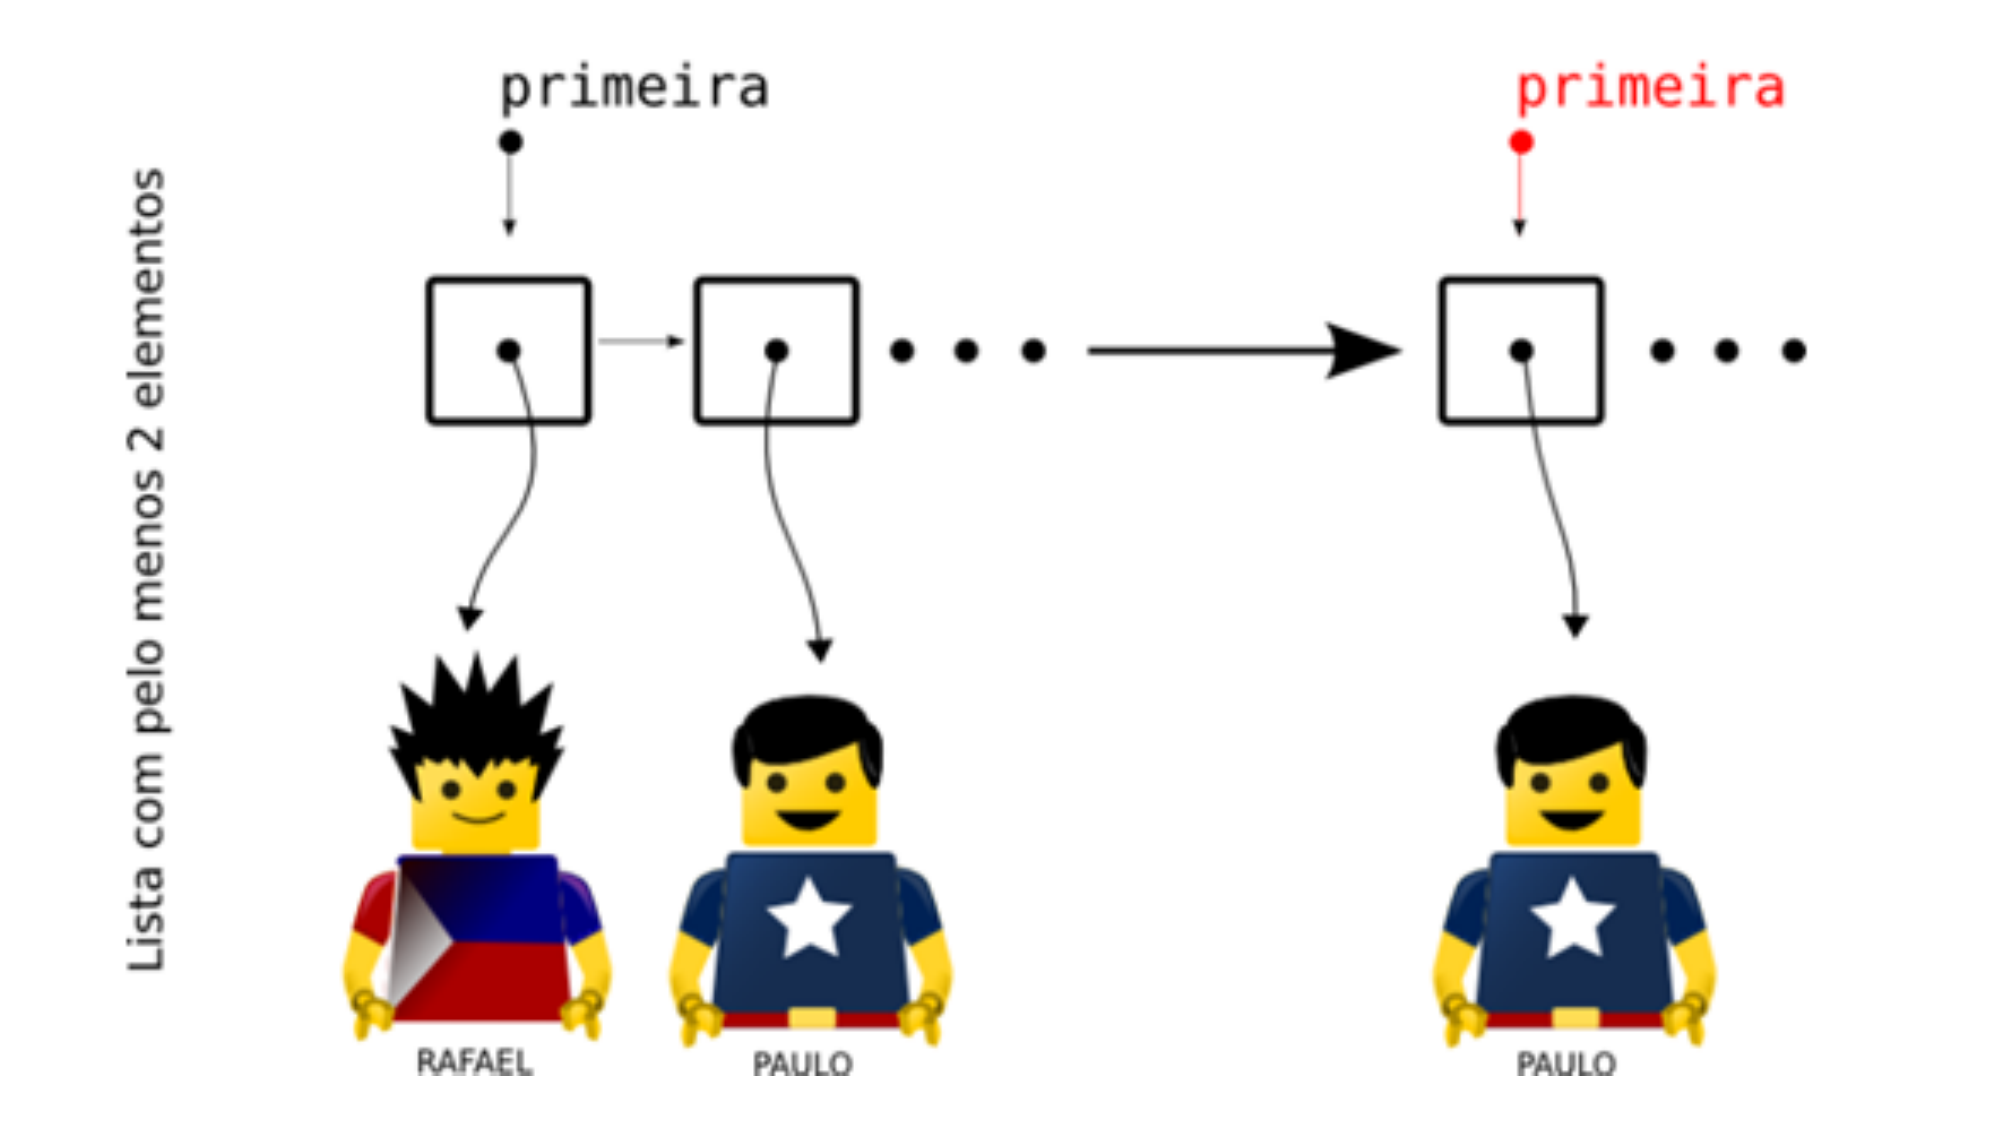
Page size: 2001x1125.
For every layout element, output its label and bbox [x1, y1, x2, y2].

list [121, 34, 1916, 1076]
